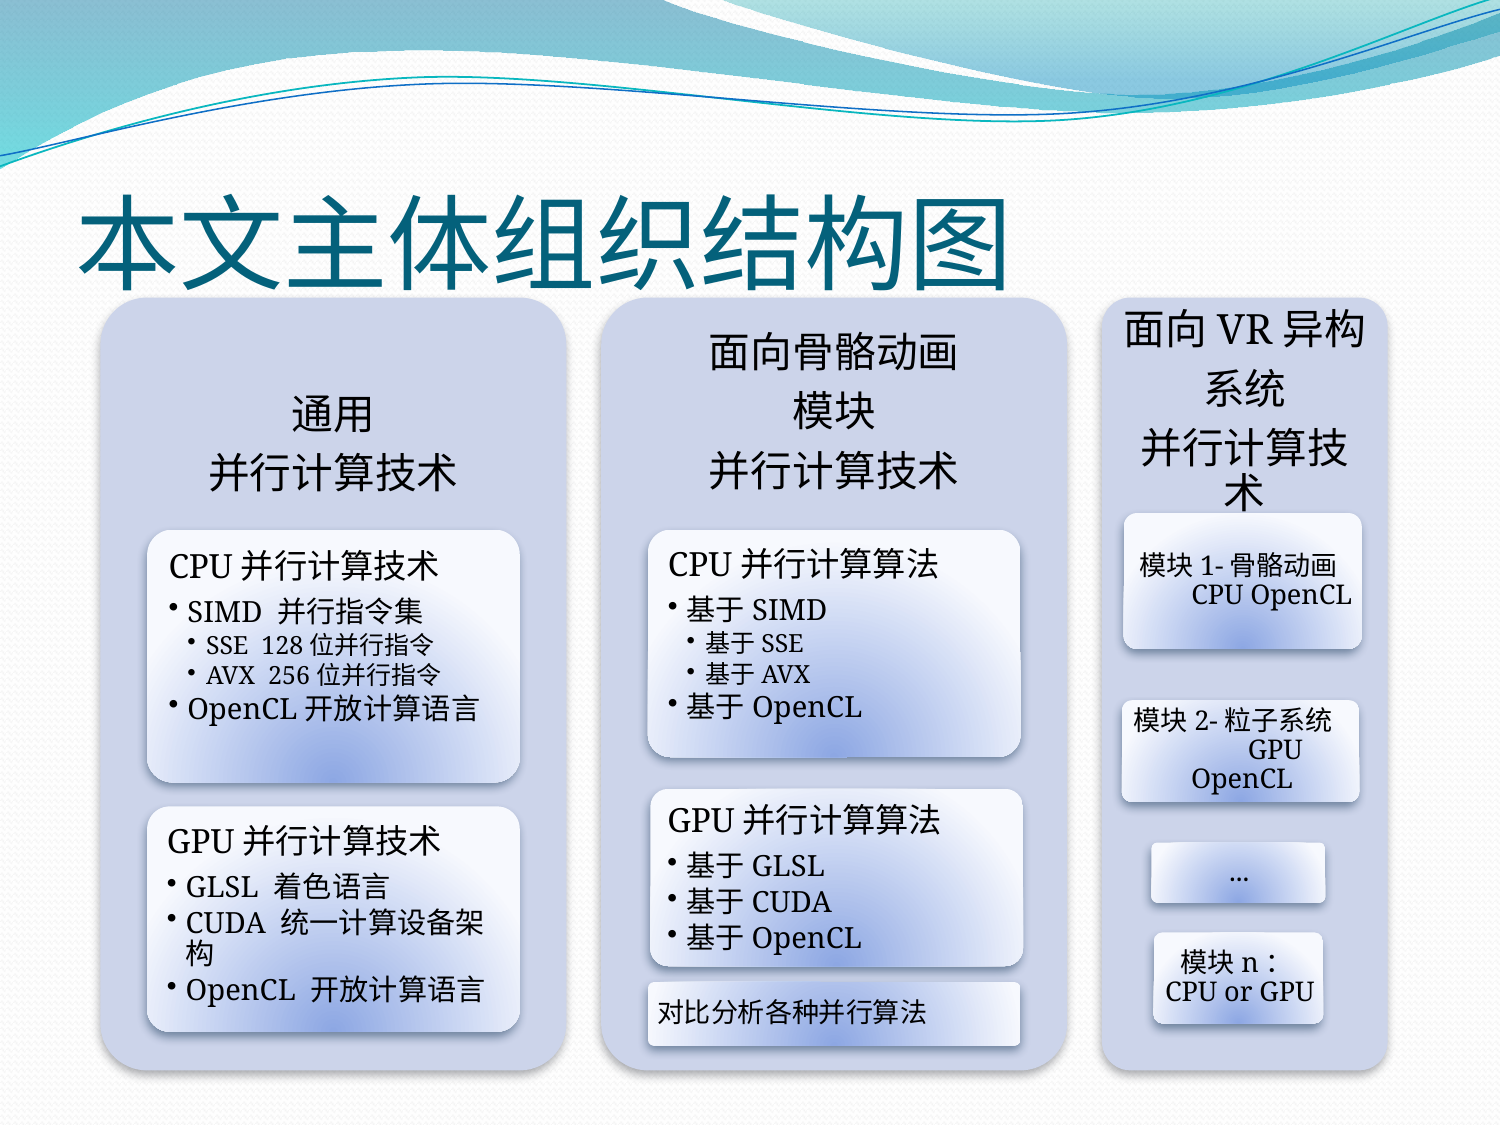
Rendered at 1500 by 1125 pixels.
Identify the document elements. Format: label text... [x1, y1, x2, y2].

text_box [100, 297, 1389, 1071]
title 本文主体组织结构图 [75, 115, 1425, 303]
